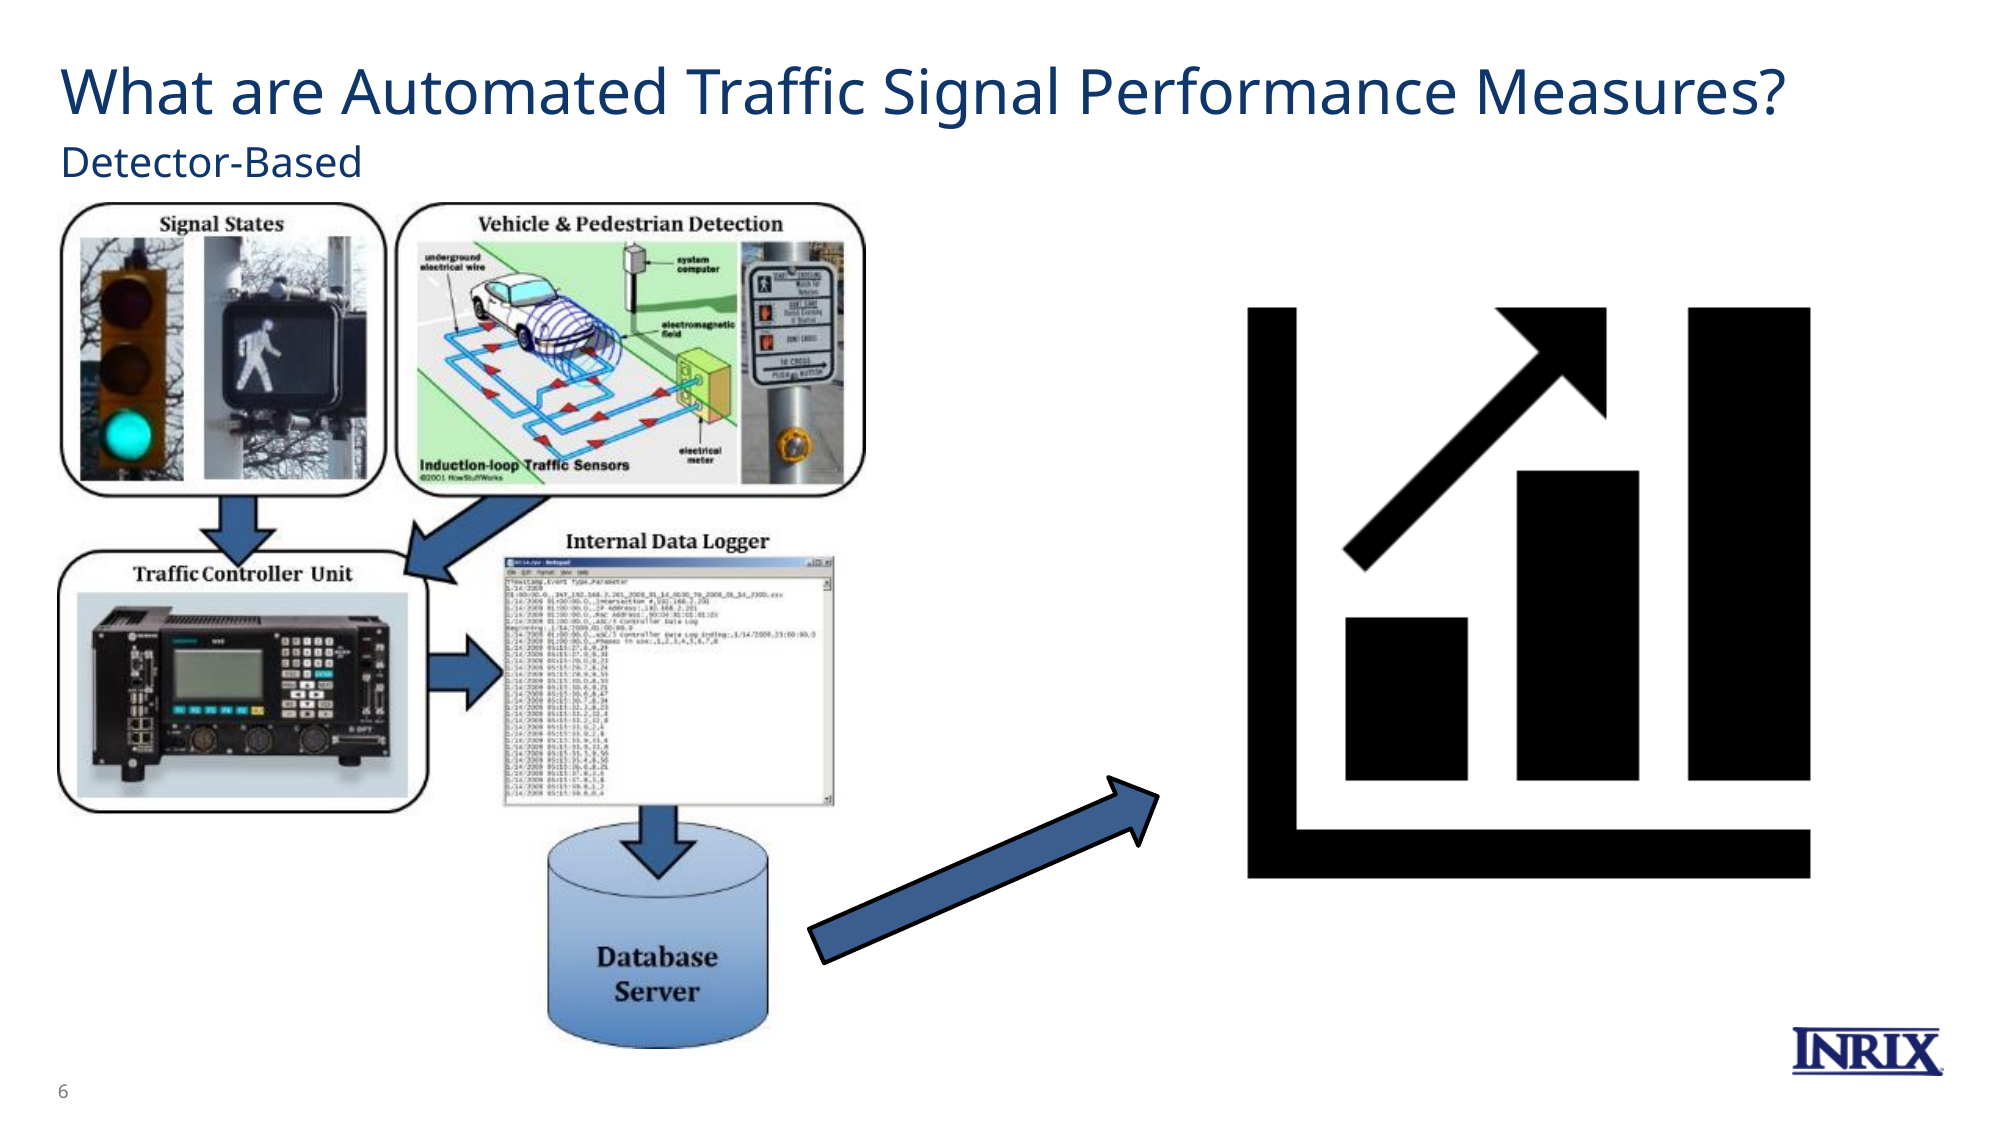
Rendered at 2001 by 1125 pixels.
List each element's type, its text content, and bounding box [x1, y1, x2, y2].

picture [1792, 1027, 1944, 1076]
slide_number 6 [57, 1067, 158, 1113]
text_box [869, 775, 1129, 946]
picture [57, 202, 866, 1049]
list Detector-Based [60, 128, 1858, 203]
title What are Automated Traffic Signal Performance Measures? [60, 45, 1858, 128]
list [1134, 202, 1917, 985]
